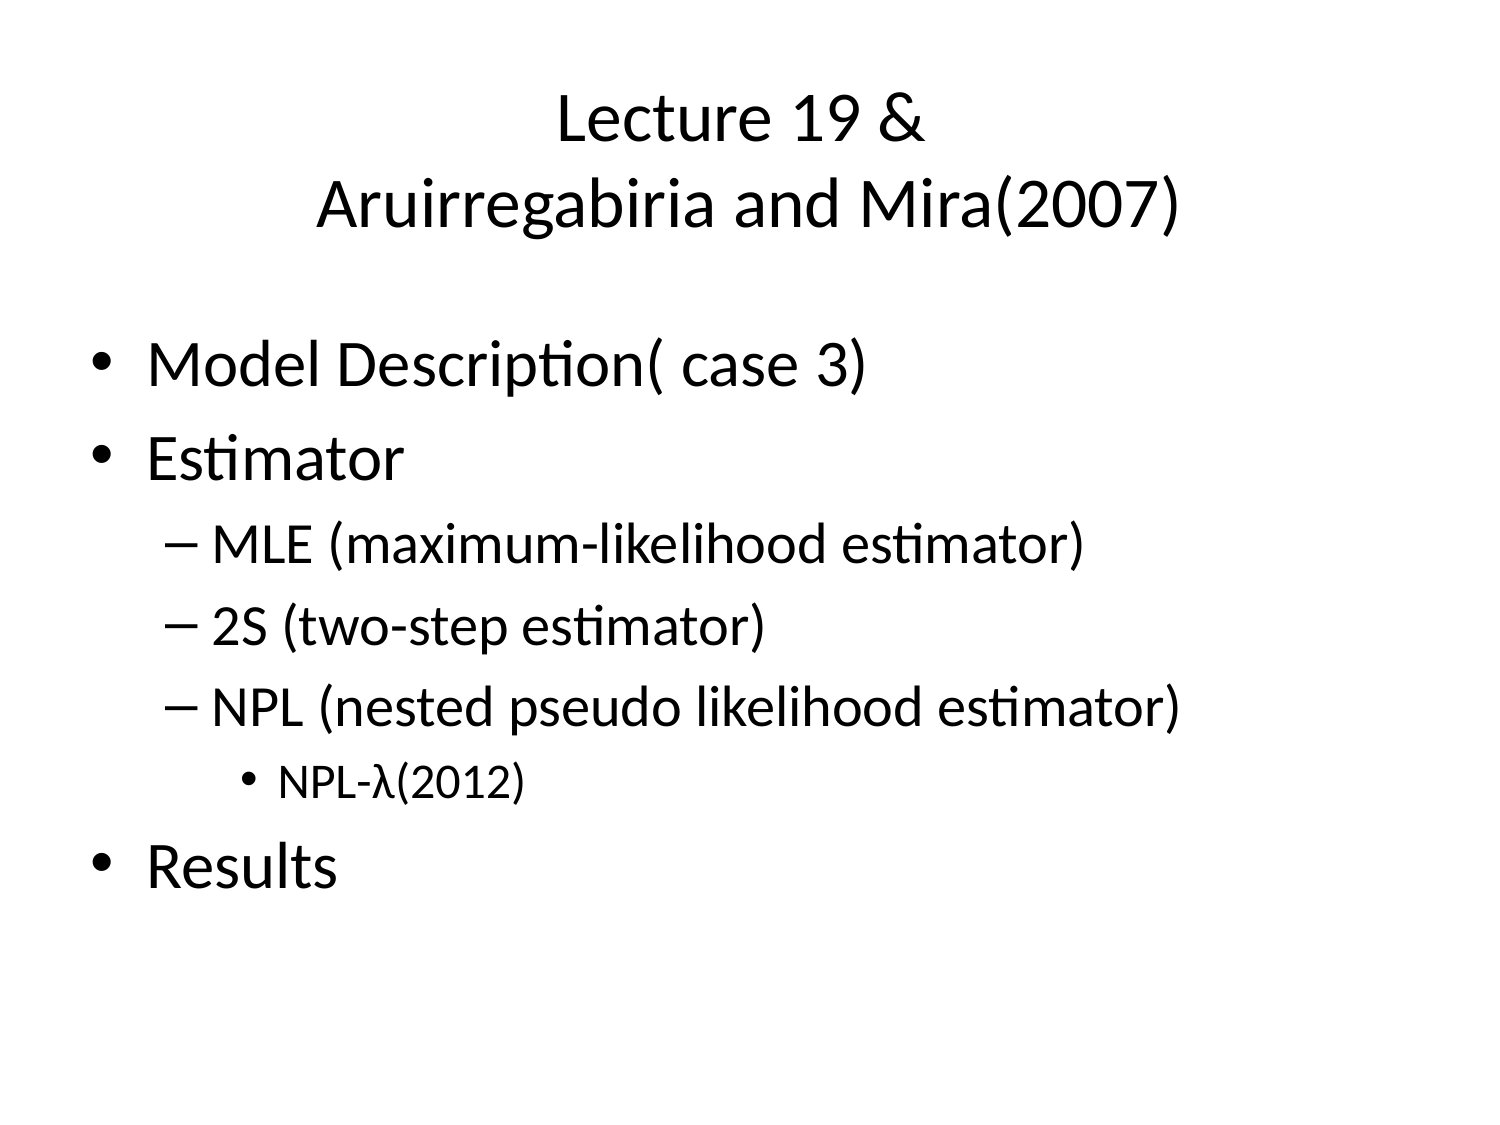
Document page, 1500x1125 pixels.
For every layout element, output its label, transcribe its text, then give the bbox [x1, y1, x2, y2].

title Lecture 19 & Aruirregabiria and Mira(2007) [6, 62, 1494, 250]
list Model Description( case 3) Estimator MLE (maximum-likelihood estimator) 2S (two-step estimator) NPL (nested pseudo likelihood estimator) NPL-λ(2012) Results [75, 312, 1438, 1013]
